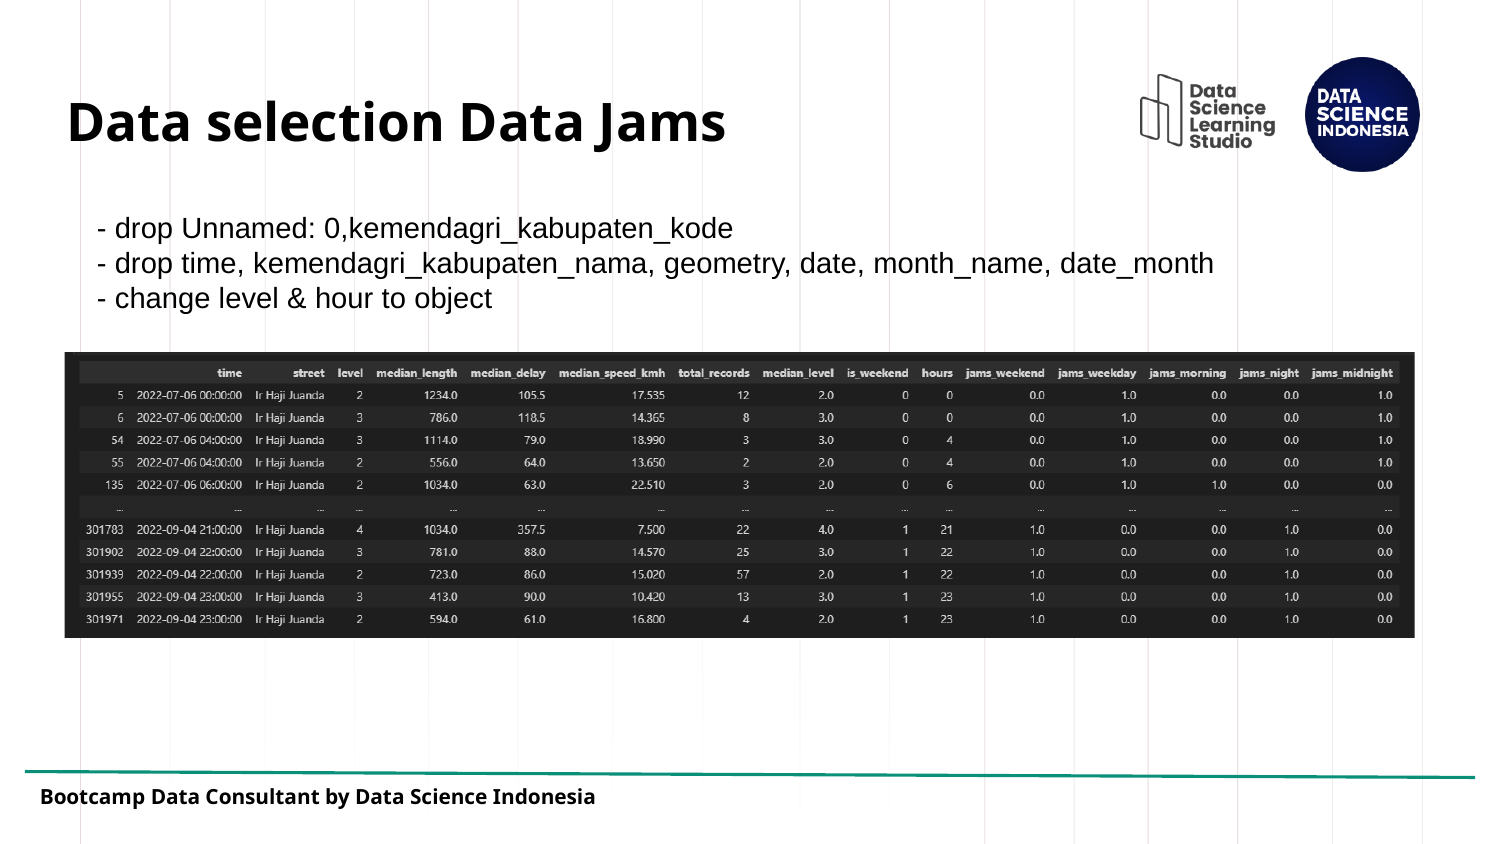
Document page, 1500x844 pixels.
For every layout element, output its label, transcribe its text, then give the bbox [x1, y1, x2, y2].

text_box [959, 333, 1423, 400]
title Data selection Data Jams [51, 72, 1098, 167]
text_box - drop Unnamed: 0,kemendagri_kabupaten_kode - drop time, kemendagri_kabupaten_nama, geometry, date, month_name, date_month - change level & hour to object [82, 201, 1415, 322]
picture [0, 1, 1500, 844]
